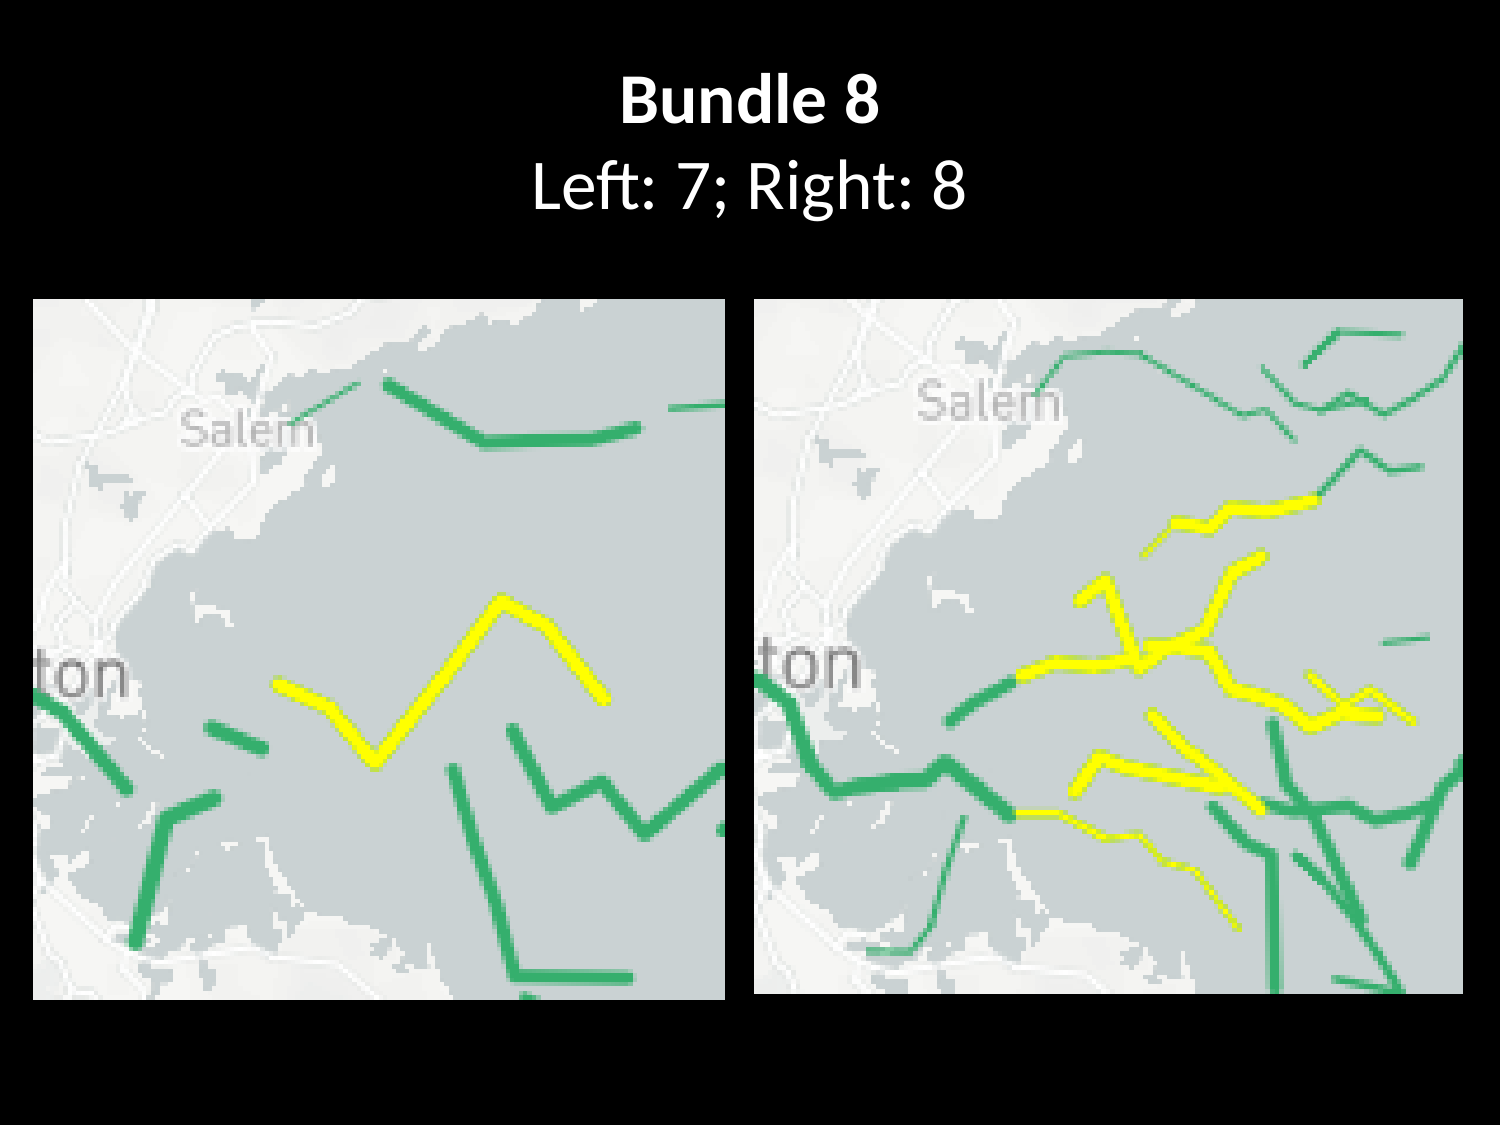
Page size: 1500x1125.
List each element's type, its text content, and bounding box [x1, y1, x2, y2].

picture [754, 299, 1463, 994]
text_box Bundle 8 Left: 7; Right: 8 [74, 45, 1425, 233]
picture [33, 299, 726, 1001]
